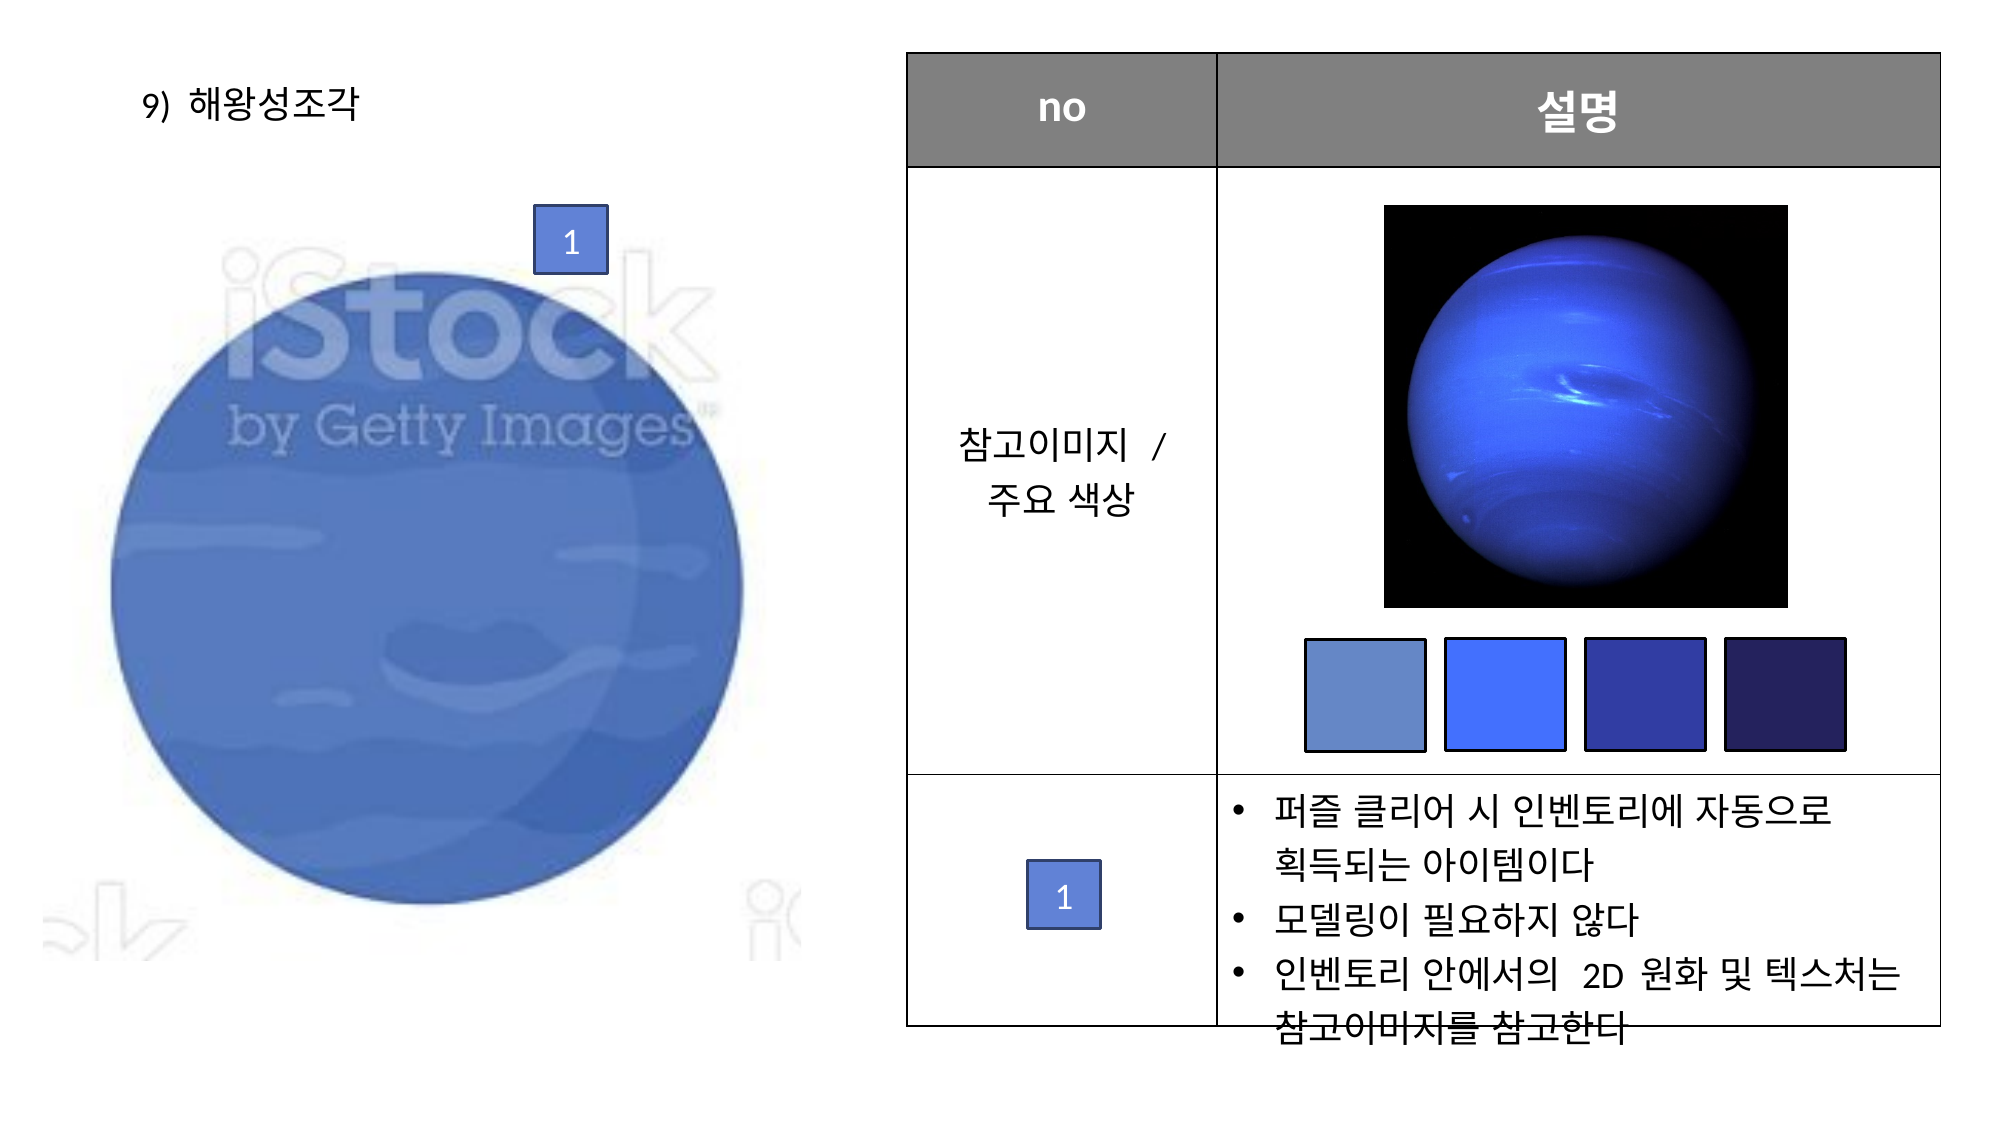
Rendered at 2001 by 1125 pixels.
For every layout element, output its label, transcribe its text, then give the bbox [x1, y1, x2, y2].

text_box [1584, 637, 1707, 752]
text_box 9) 해왕성조각 [126, 73, 377, 134]
table_cell [1218, 168, 1940, 774]
text_box [1724, 637, 1847, 752]
picture [42, 196, 802, 961]
table_cell 참고이미지 / 주요 색상 [908, 168, 1216, 774]
table_header no [908, 54, 1216, 166]
text_box 1 [1026, 859, 1102, 930]
table_cell [908, 775, 1216, 1025]
text_box [1444, 637, 1567, 752]
table_header 설명 [1218, 54, 1940, 166]
picture [1384, 205, 1788, 608]
text_box [1304, 638, 1427, 753]
table_cell 퍼즐 클리어 시 인벤토리에 자동으로 획득되는 아이템이다 모델링이 필요하지 않다 인벤토리 안에서의 2D 원화 및 텍스처는 참고이미지를 참고한다 [1218, 775, 1940, 1025]
